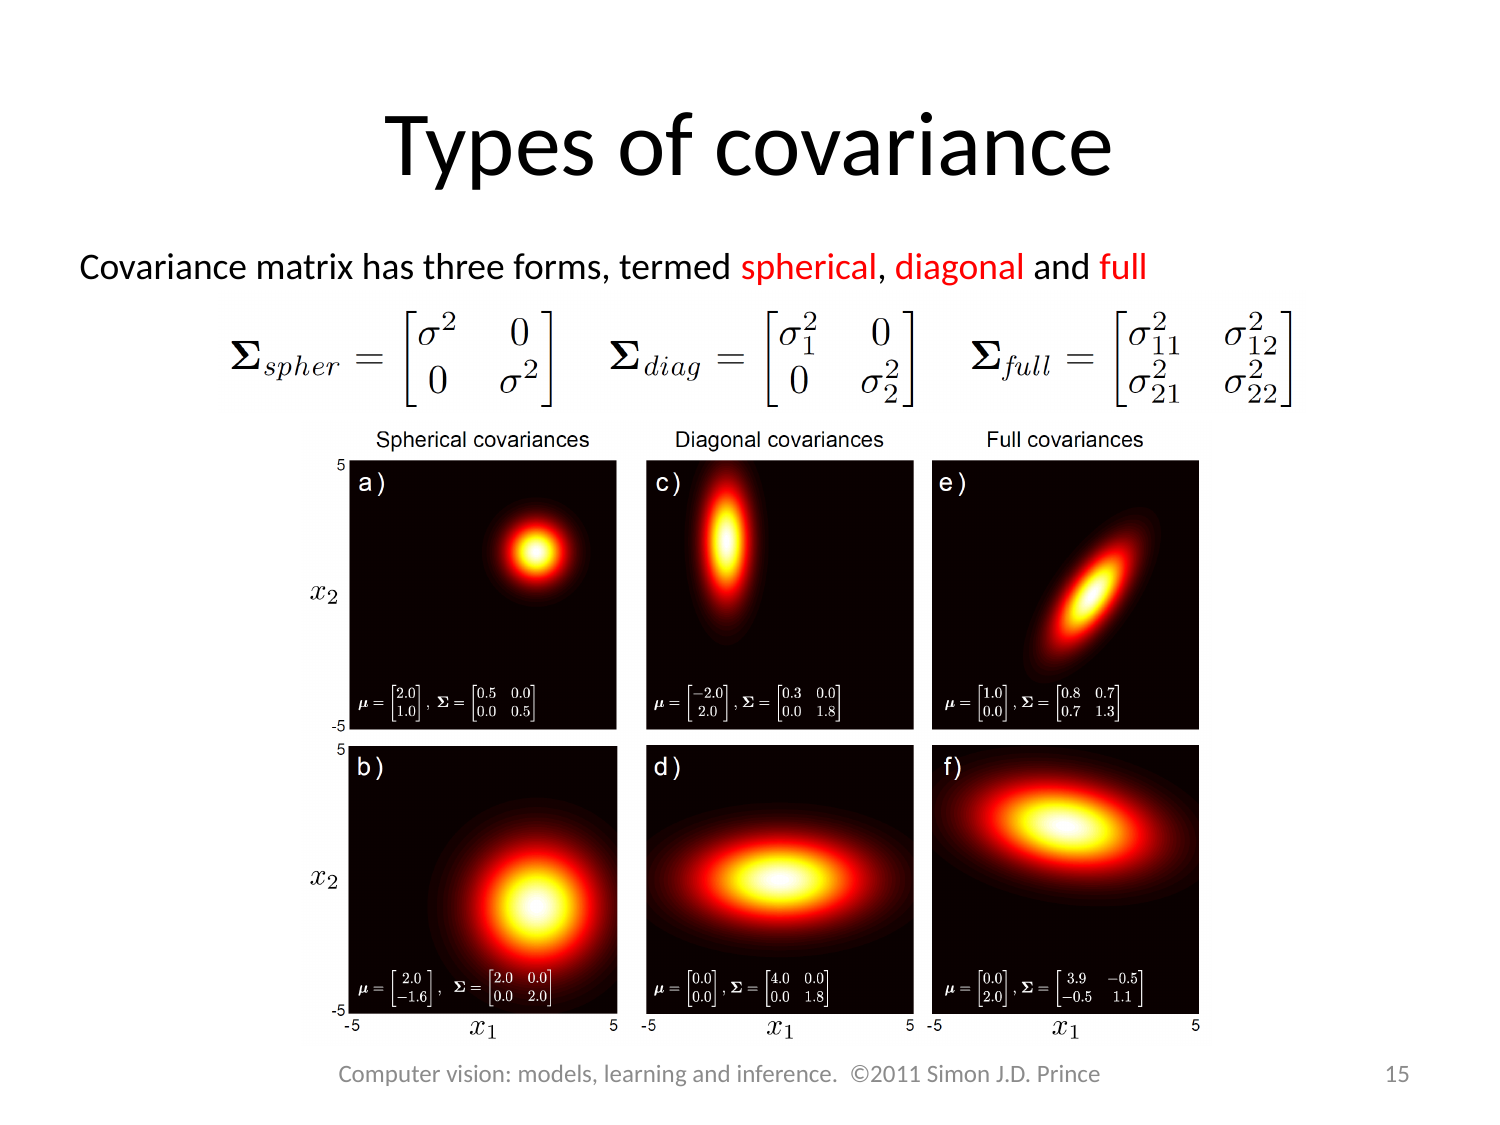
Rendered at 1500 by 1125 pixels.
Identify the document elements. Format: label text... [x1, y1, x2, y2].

text_box Covariance matrix has three forms, termed spherical, diagonal and full [64, 234, 1163, 295]
title Types of covariance [75, 45, 1425, 233]
picture [218, 290, 1306, 413]
slide_number 15 [1140, 1042, 1425, 1103]
footer Computer vision: models, learning and inference. ©2011 Simon J.D. Prince [301, 1054, 1140, 1103]
picture [300, 420, 1213, 1047]
